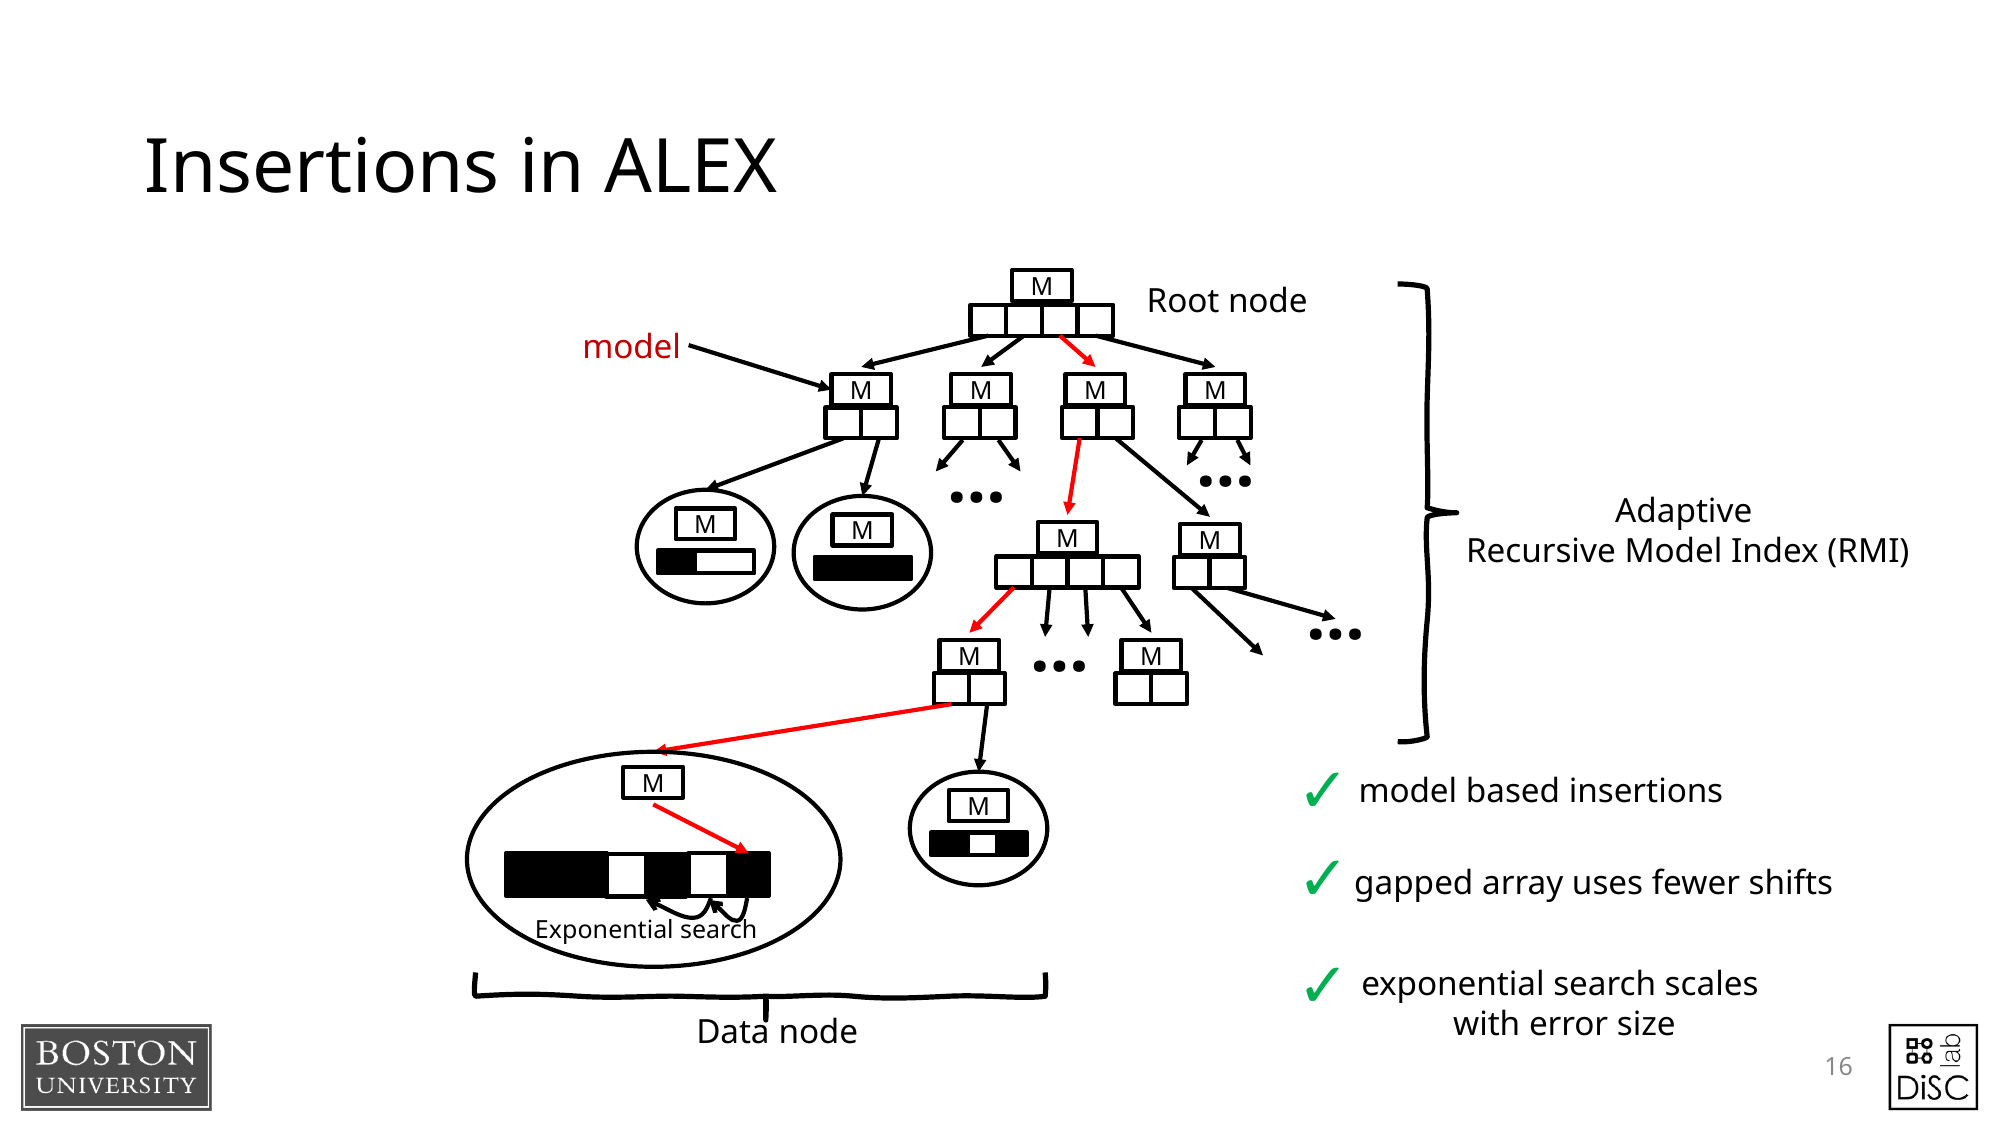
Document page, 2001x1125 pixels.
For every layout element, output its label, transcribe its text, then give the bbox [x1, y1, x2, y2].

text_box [1191, 587, 1264, 656]
text_box Data node [688, 1002, 866, 1058]
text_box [1186, 439, 1202, 466]
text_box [1178, 366, 1251, 439]
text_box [1085, 587, 1089, 638]
title Insertions in ALEX [136, 59, 1863, 278]
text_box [1095, 335, 1216, 368]
text_box Exponential search [507, 930, 547, 951]
text_box exponential search scales with error size [1353, 954, 1776, 1050]
text_box Root node [1139, 271, 1316, 327]
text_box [1059, 335, 1095, 368]
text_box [980, 335, 1025, 368]
text_box gapped array uses fewer shifts [1357, 854, 1842, 910]
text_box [861, 335, 980, 368]
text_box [862, 438, 880, 495]
text_box ✓ [1289, 833, 1357, 921]
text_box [623, 759, 684, 806]
text_box … [1013, 595, 1107, 693]
text_box ✓ [1289, 937, 1357, 1028]
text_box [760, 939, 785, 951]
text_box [1237, 439, 1251, 466]
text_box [1264, 587, 1336, 620]
text_box … [1289, 563, 1382, 661]
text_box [1115, 632, 1188, 705]
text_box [935, 439, 963, 472]
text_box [1120, 587, 1152, 633]
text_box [1044, 587, 1050, 638]
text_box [825, 366, 898, 439]
text_box … [930, 426, 1024, 525]
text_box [998, 439, 1021, 472]
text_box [995, 514, 1140, 588]
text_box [909, 771, 1048, 886]
text_box model based insertions [1357, 761, 1732, 817]
text_box Adaptive Recursive Model Index (RMI) [1427, 482, 1949, 577]
slide_number 16 [1798, 1044, 1861, 1091]
text_box [710, 897, 748, 922]
text_box model [574, 317, 689, 373]
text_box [969, 587, 1015, 633]
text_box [705, 438, 844, 490]
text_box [653, 804, 749, 854]
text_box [1173, 516, 1246, 589]
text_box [1067, 437, 1080, 514]
text_box [645, 897, 712, 919]
text_box [473, 970, 1047, 1002]
text_box ✓ [1289, 742, 1357, 833]
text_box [933, 632, 1006, 705]
text_box [464, 749, 843, 969]
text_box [970, 262, 1114, 336]
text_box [978, 703, 988, 771]
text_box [690, 345, 832, 390]
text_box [1115, 437, 1211, 517]
text_box … [1211, 409, 1272, 508]
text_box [506, 852, 769, 897]
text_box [943, 368, 1016, 439]
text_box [1061, 368, 1134, 439]
picture [21, 1013, 212, 1122]
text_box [636, 489, 775, 604]
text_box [653, 703, 952, 752]
picture [1888, 1022, 1979, 1112]
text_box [793, 495, 932, 610]
text_box [1395, 283, 1430, 743]
